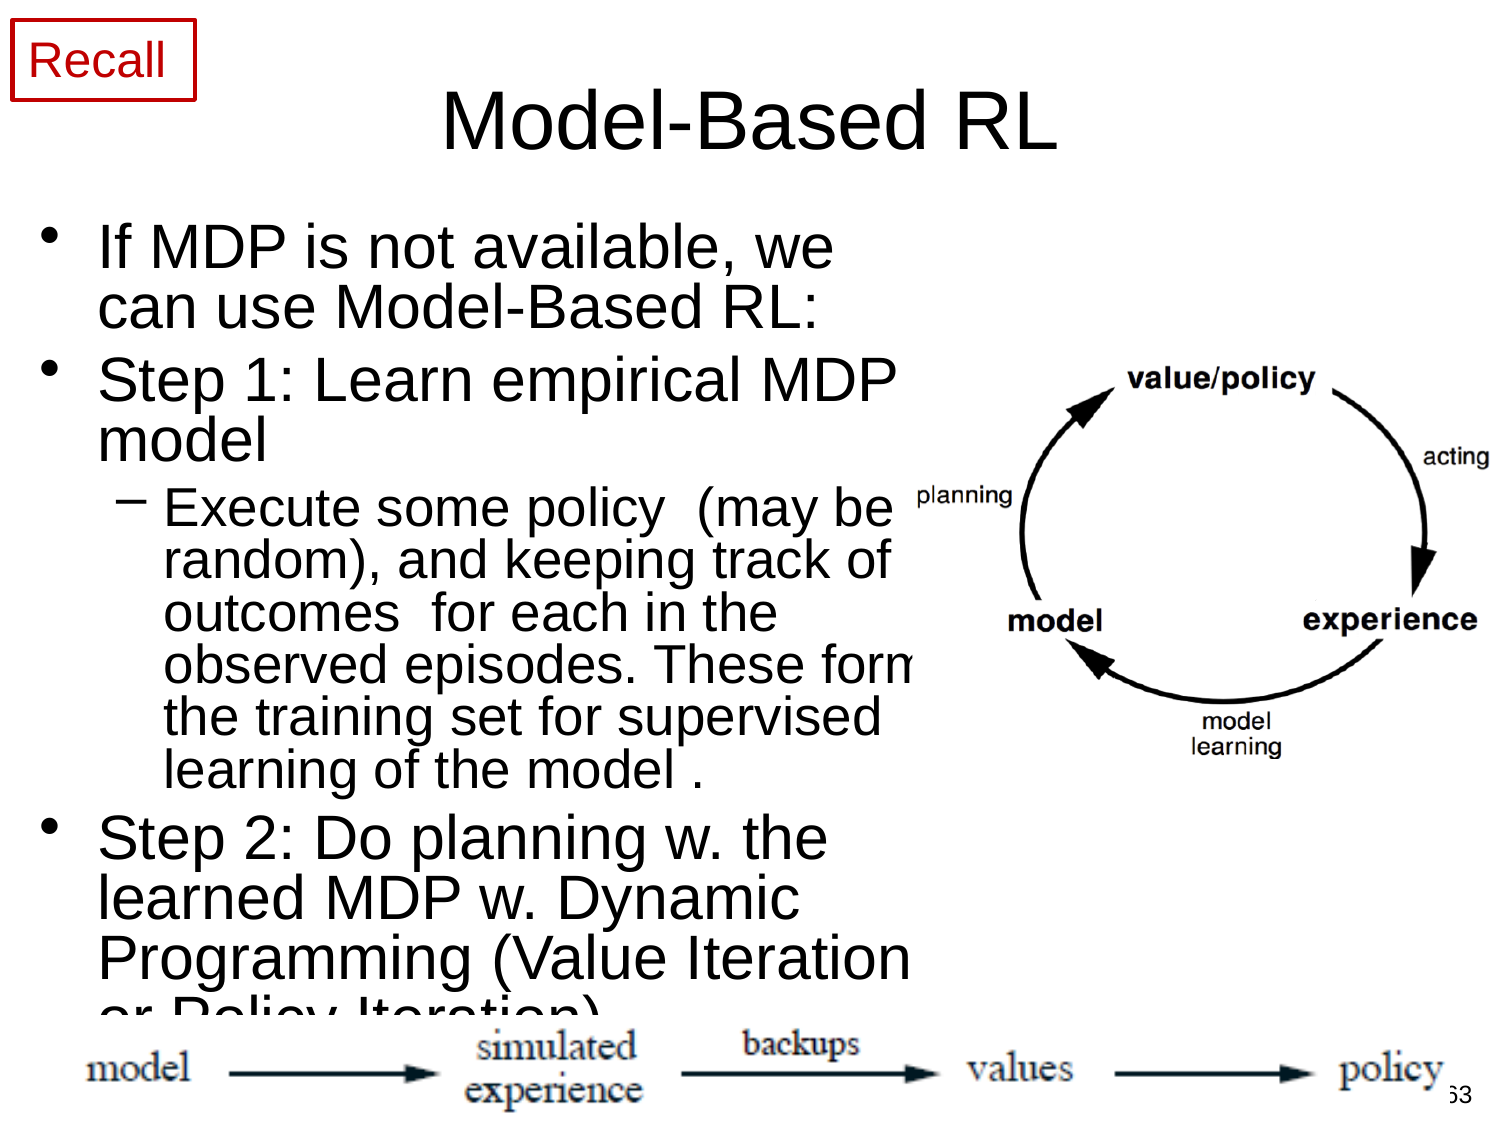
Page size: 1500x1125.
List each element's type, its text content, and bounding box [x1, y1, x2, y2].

text_box Recall [12, 19, 195, 100]
title Model-Based RL [74, 44, 1426, 188]
slide_number 63 [1455, 1070, 1488, 1112]
picture [912, 361, 1491, 759]
picture [72, 1015, 1450, 1125]
